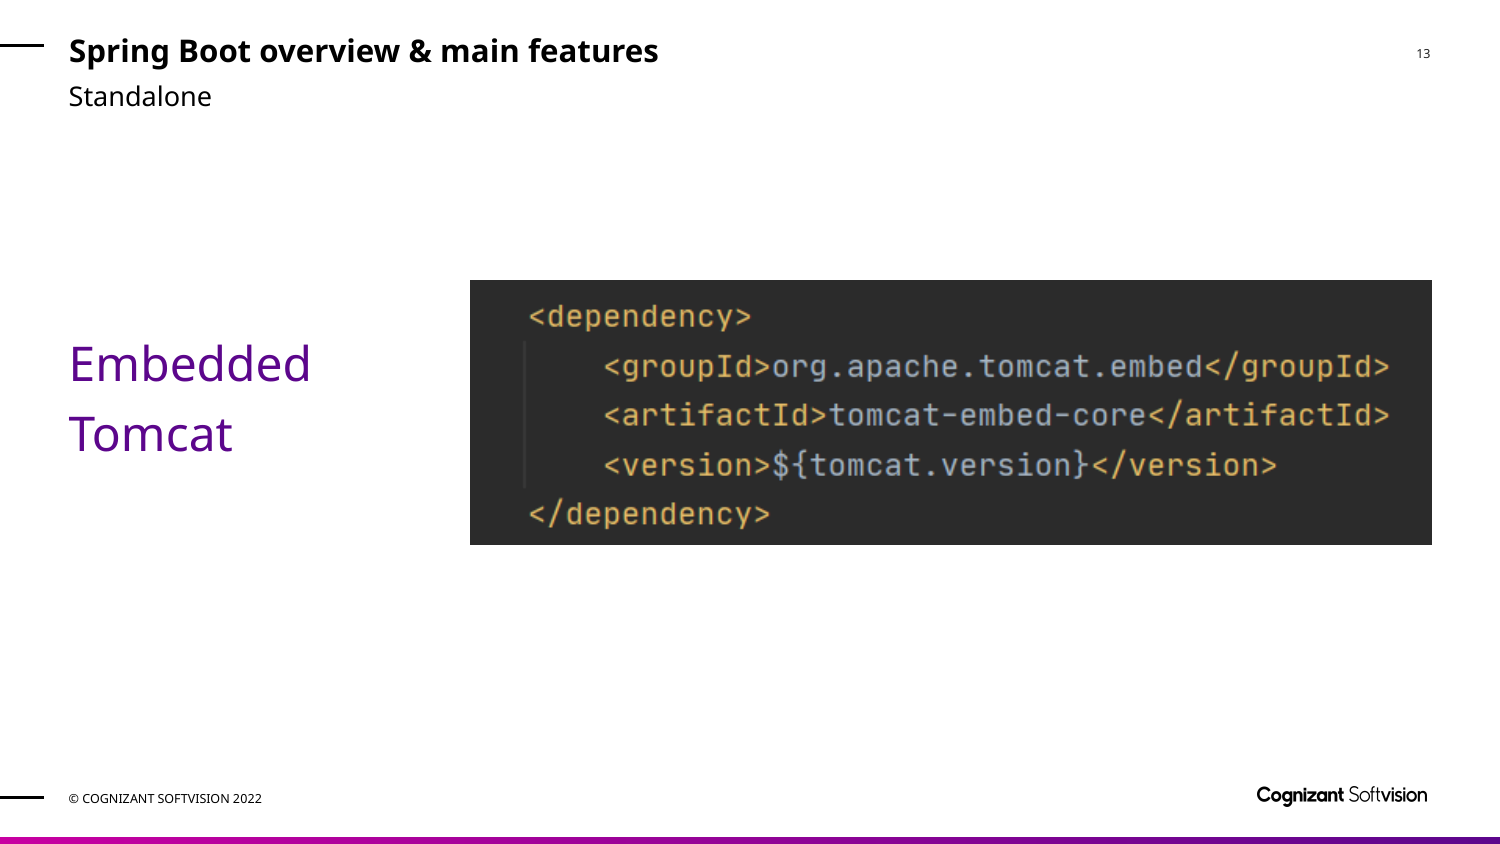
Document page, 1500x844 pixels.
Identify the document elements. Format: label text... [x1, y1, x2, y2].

list Embedded Tomcat [68, 138, 709, 756]
picture [469, 279, 1432, 545]
subtitle Standalone [68, 81, 1432, 109]
title Spring Boot overview & main features [69, 28, 1272, 73]
picture [1257, 786, 1427, 807]
